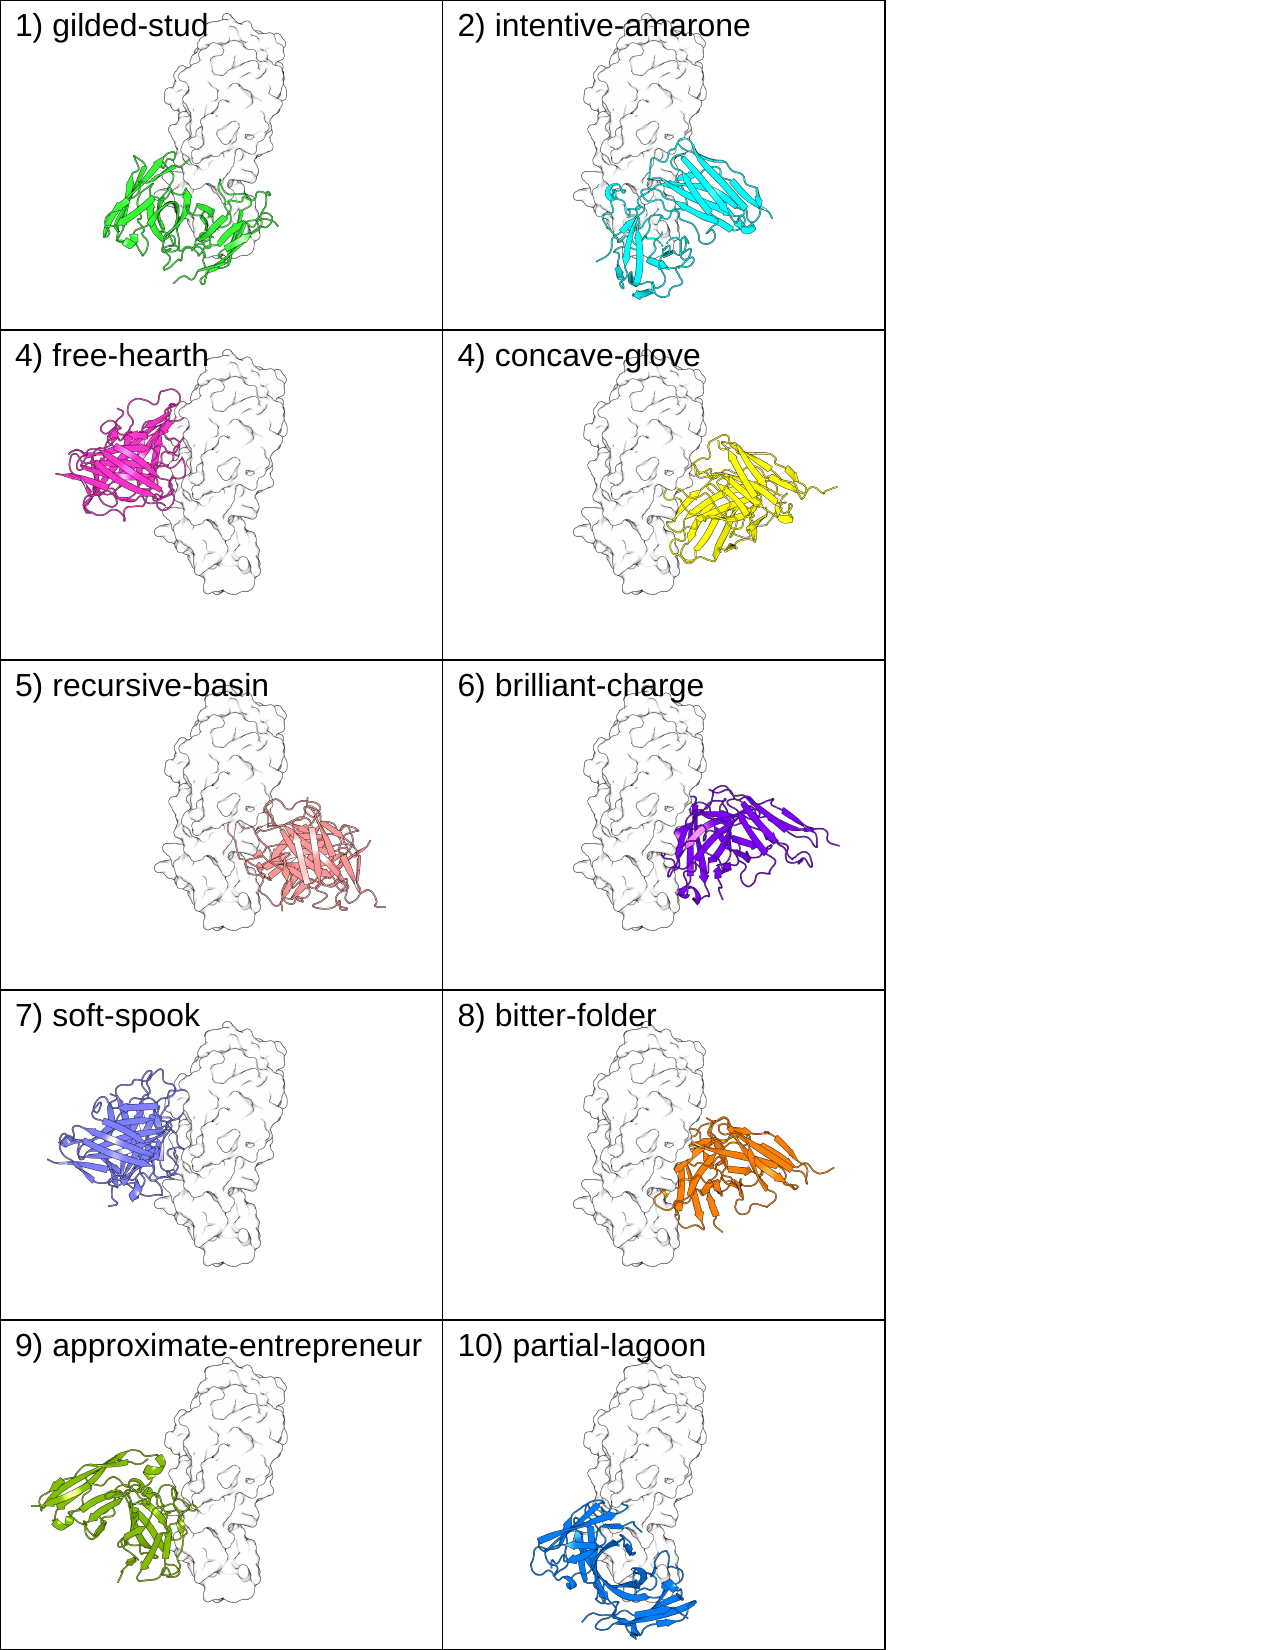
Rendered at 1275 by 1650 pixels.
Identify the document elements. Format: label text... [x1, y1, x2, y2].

picture [14, 346, 848, 648]
table_cell 9) approximate-entrepreneur [1, 1321, 442, 1649]
table_cell 7) soft-spook [1, 991, 442, 1319]
table_cell 8) bitter-folder [443, 991, 884, 1319]
table_cell 10) partial-lagoon [443, 1321, 884, 1649]
table_cell 5) recursive-basin [1, 661, 442, 989]
picture [14, 10, 848, 312]
picture [14, 682, 848, 984]
table_header 2) intentive-amarone [443, 1, 884, 329]
table_header 1) gilded-stud [1, 1, 442, 329]
table_cell 6) brilliant-charge [443, 661, 884, 989]
picture [14, 1353, 848, 1650]
picture [14, 1017, 848, 1319]
table_cell 4) free-hearth [1, 331, 442, 659]
table_cell 4) concave-glove [443, 331, 884, 659]
